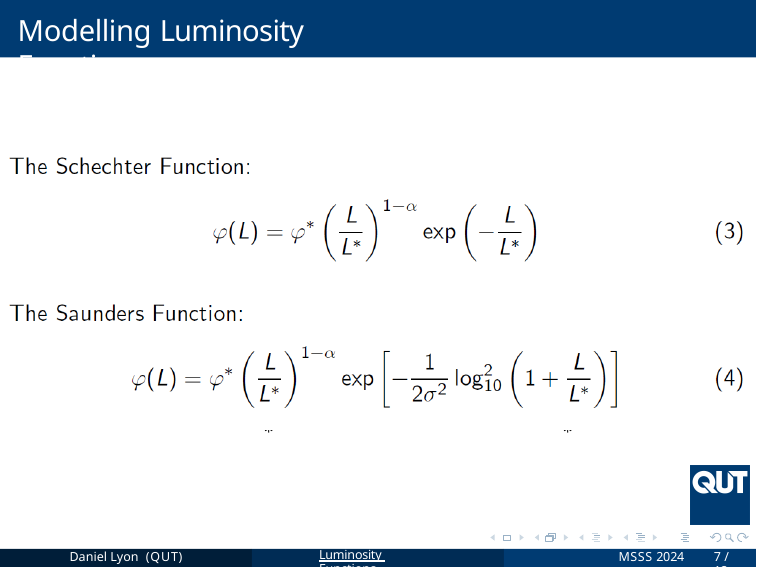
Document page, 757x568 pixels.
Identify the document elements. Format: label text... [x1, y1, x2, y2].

picture [690, 465, 750, 525]
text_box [0, 548, 757, 568]
title Modelling Luminosity Functions [15, 9, 408, 108]
picture [0, 150, 757, 430]
